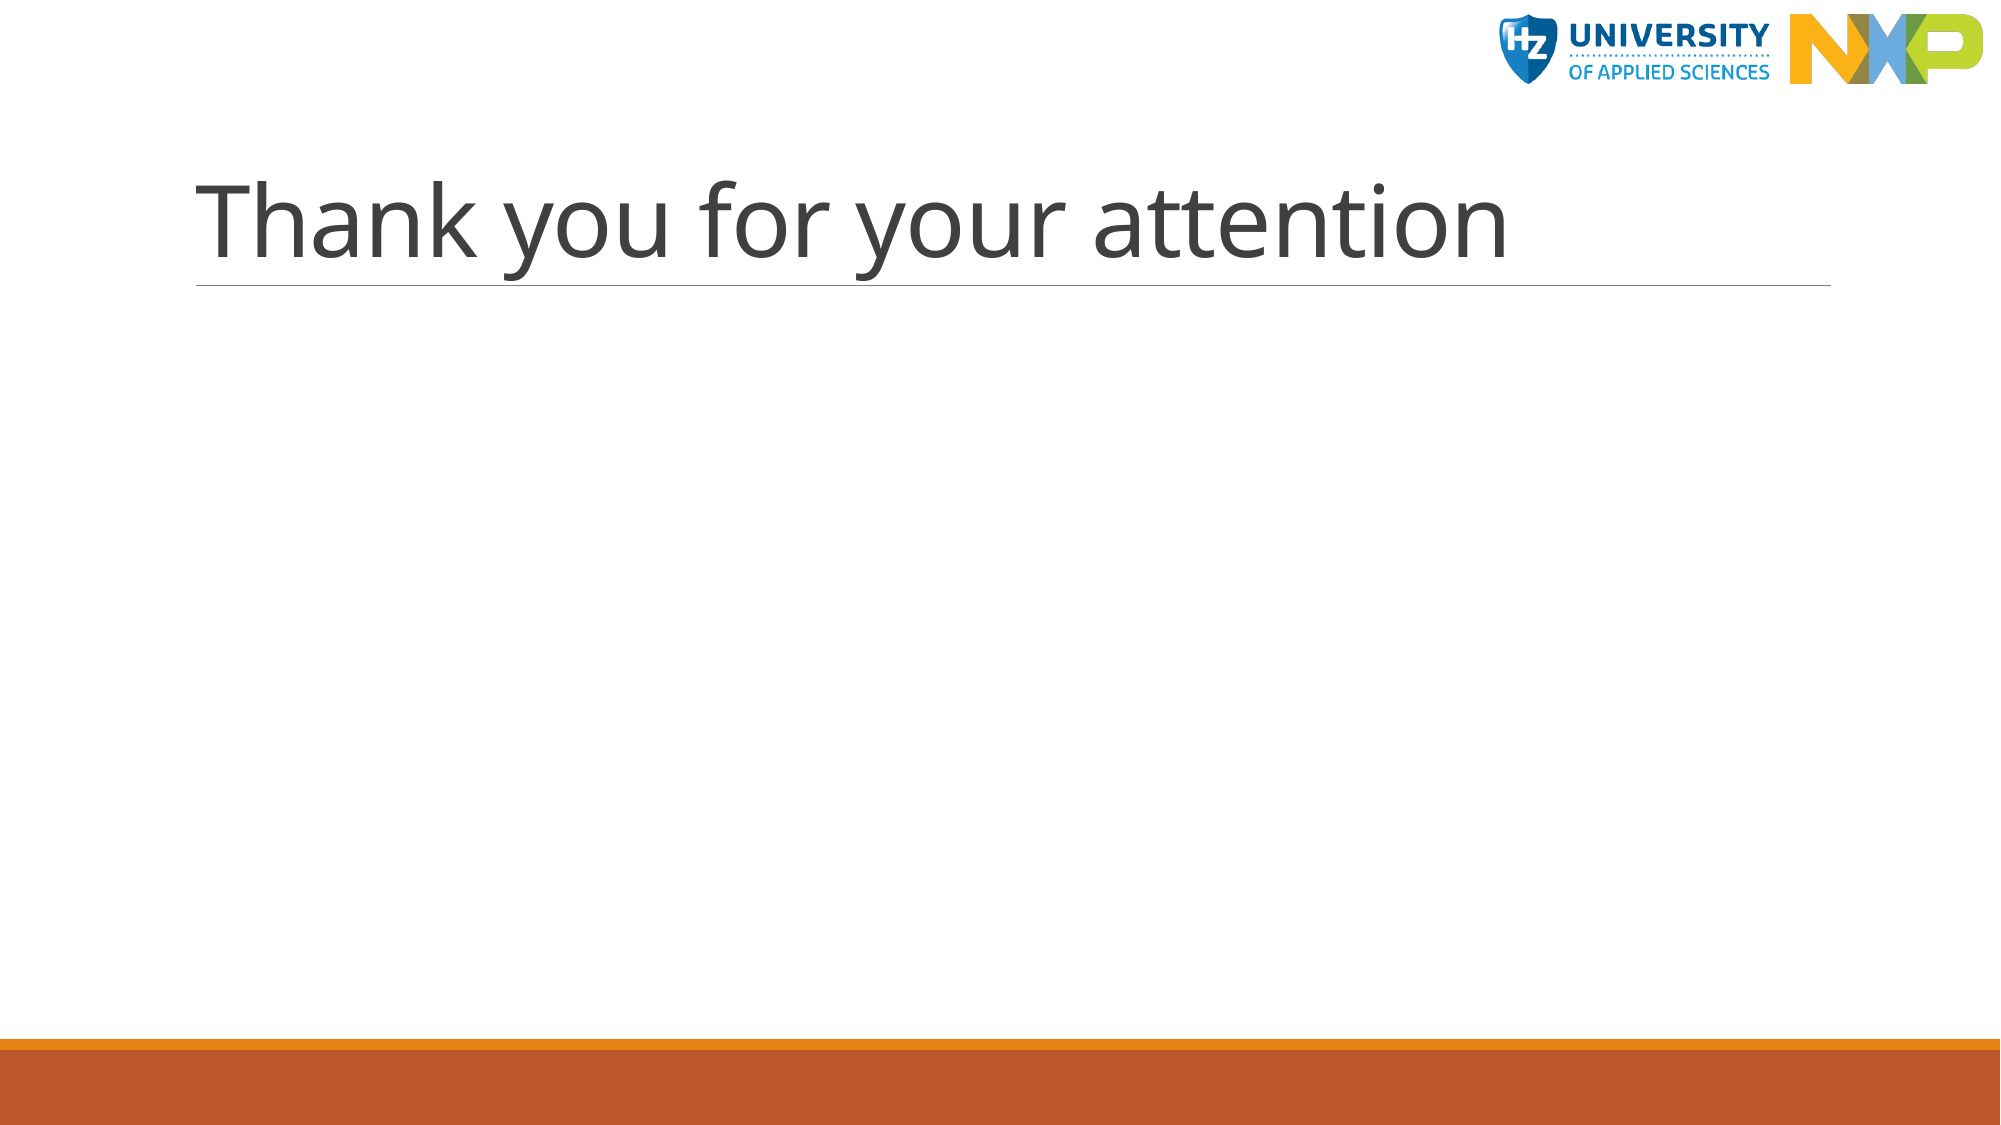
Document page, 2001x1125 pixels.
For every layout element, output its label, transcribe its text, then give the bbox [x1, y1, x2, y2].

title Thank you for your attention [180, 47, 1830, 285]
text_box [1497, 13, 1983, 84]
